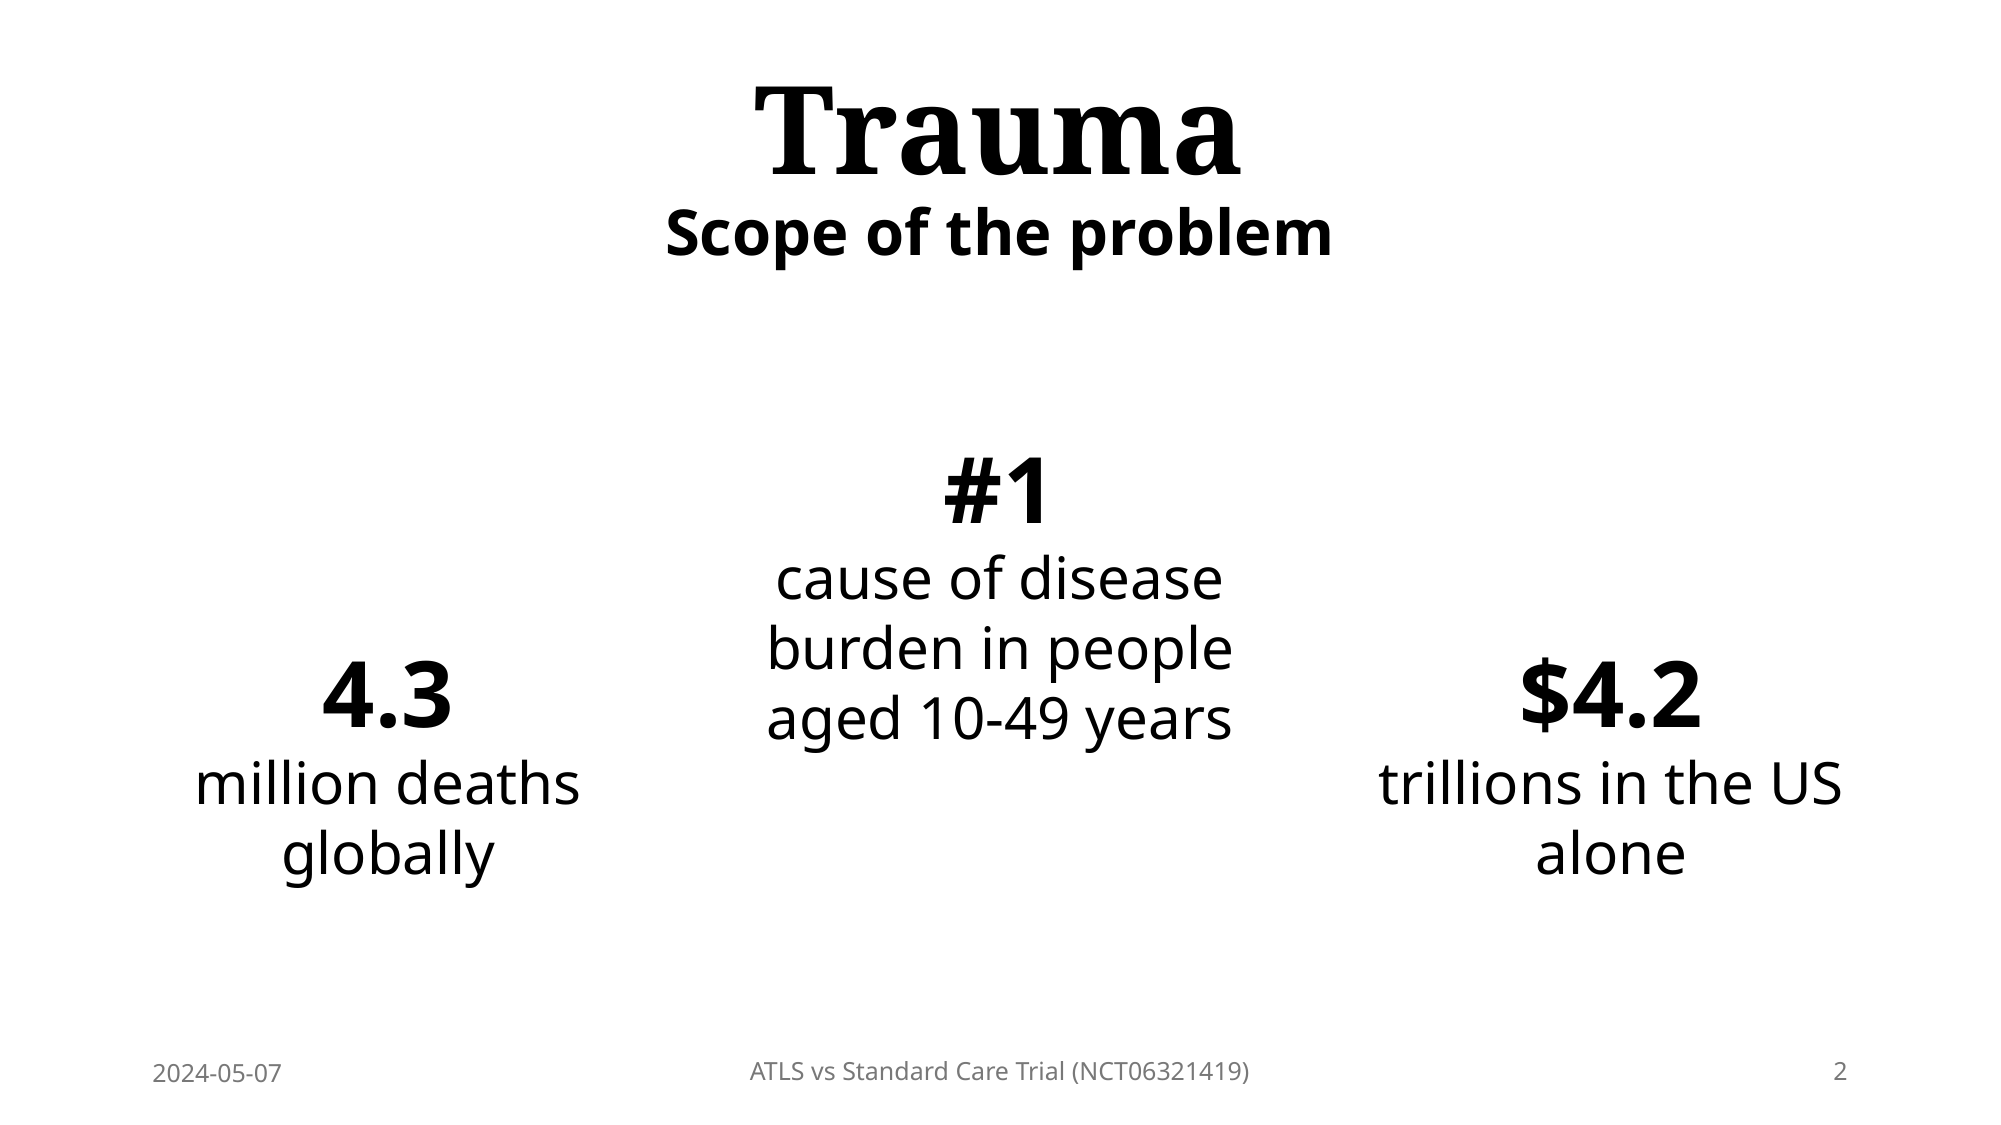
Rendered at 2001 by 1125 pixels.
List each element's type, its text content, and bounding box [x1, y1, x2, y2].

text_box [136, 423, 1863, 897]
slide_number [137, 1042, 588, 1103]
footer ATLS vs Standard Care Trial (NCT06321419) [662, 1042, 1338, 1103]
slide_number 2 [1412, 1042, 1863, 1103]
title Trauma Scope of the problem [137, 59, 1863, 278]
